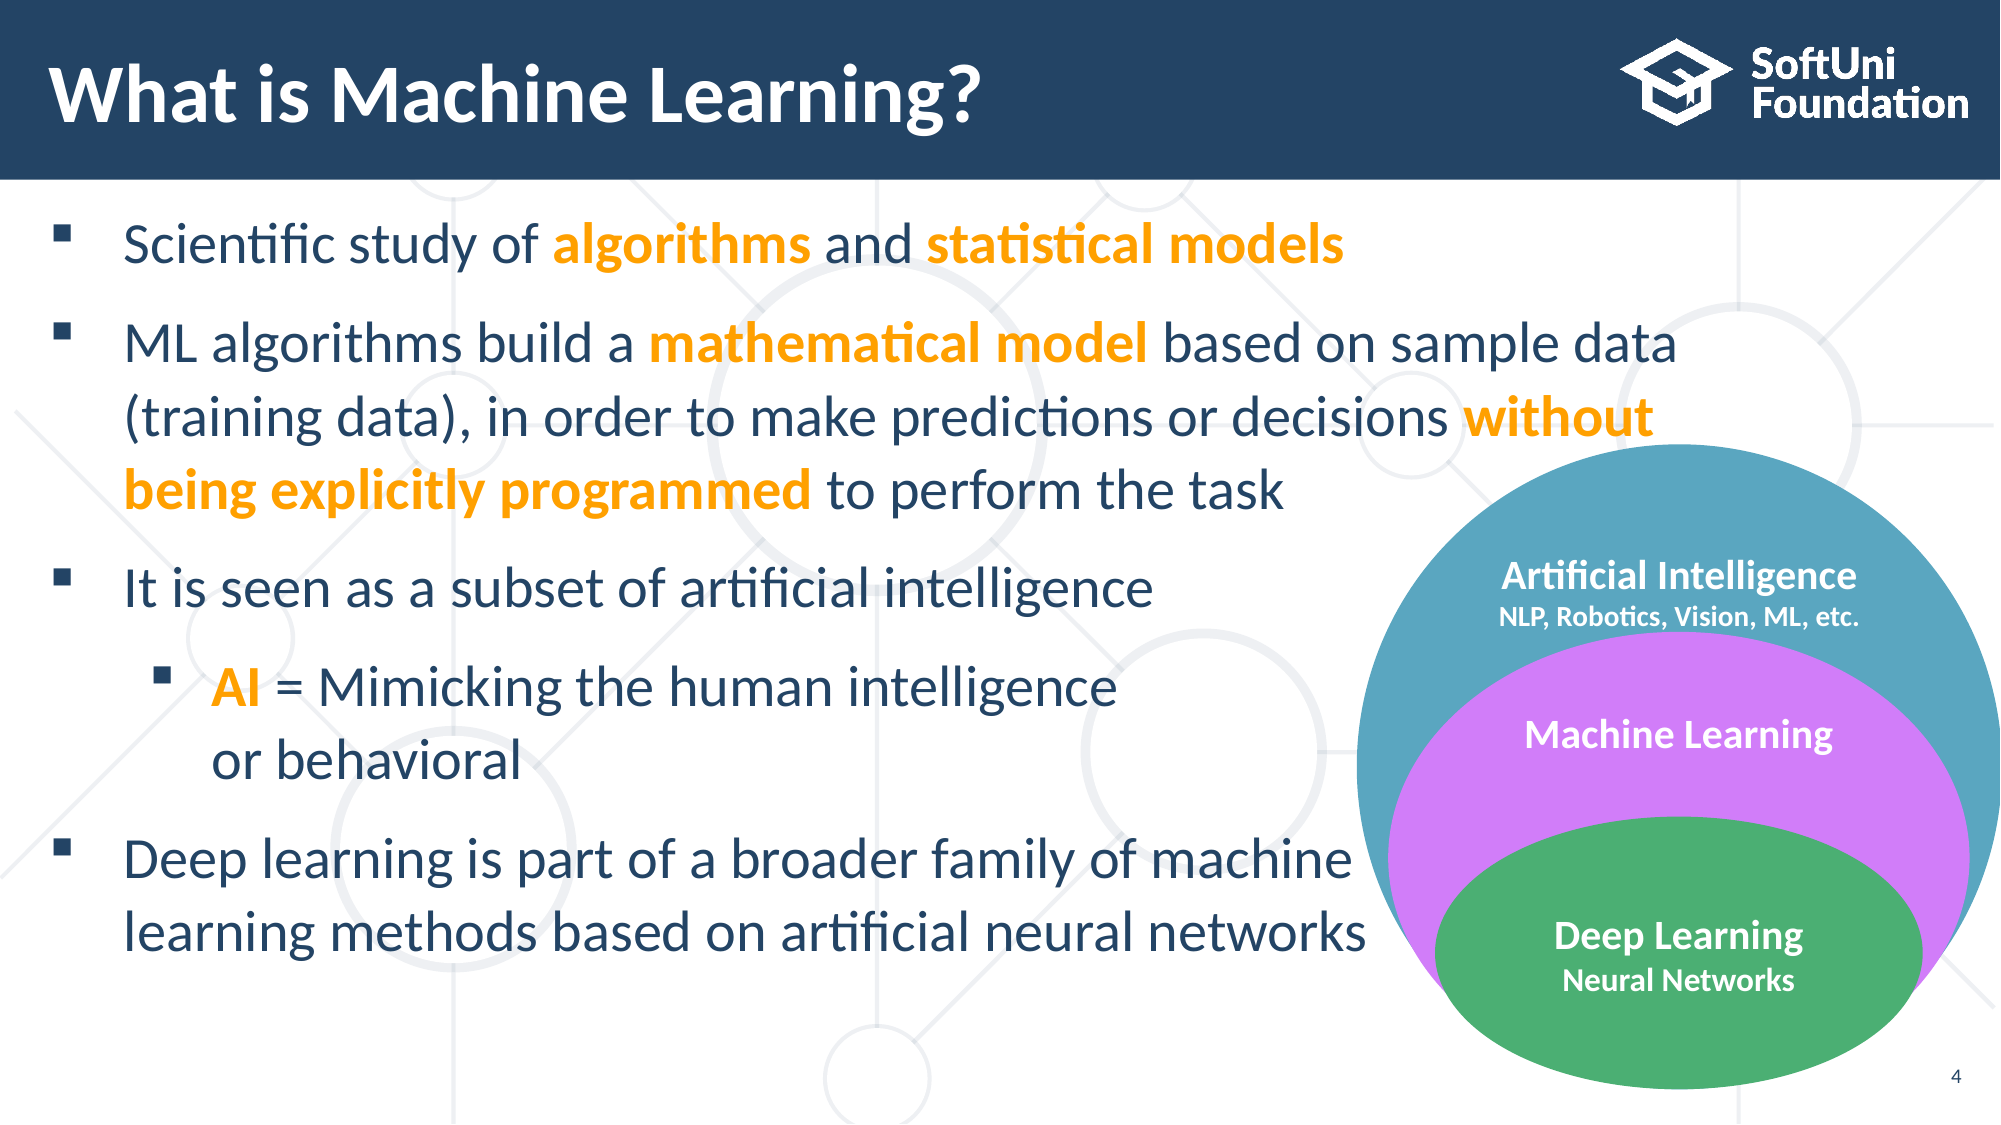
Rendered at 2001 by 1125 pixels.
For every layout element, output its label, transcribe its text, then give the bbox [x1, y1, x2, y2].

text_box Deep Learning Neural Networks [1435, 816, 1923, 1090]
list Scientific study of algorithms and statistical models ML algorithms build a mathematical model based on sample data (training data), in order to make predictions or decisions without being explicitly programmed to perform the task It is seen as a subset of artificial intelligence AI = Mimicking the human intelligence or behavioral Deep learning is part of a broader family of machine learning methods based on artificial neural networks [31, 196, 1970, 1075]
title What is Machine Learning? [31, 16, 1591, 162]
text_box Artificial Intelligence NLP, Robotics, Vision, ML, etc. [1356, 444, 2000, 952]
picture [1619, 38, 1968, 126]
slide_number 4 [1897, 1049, 1968, 1101]
text_box Machine Learning [1388, 631, 1970, 991]
